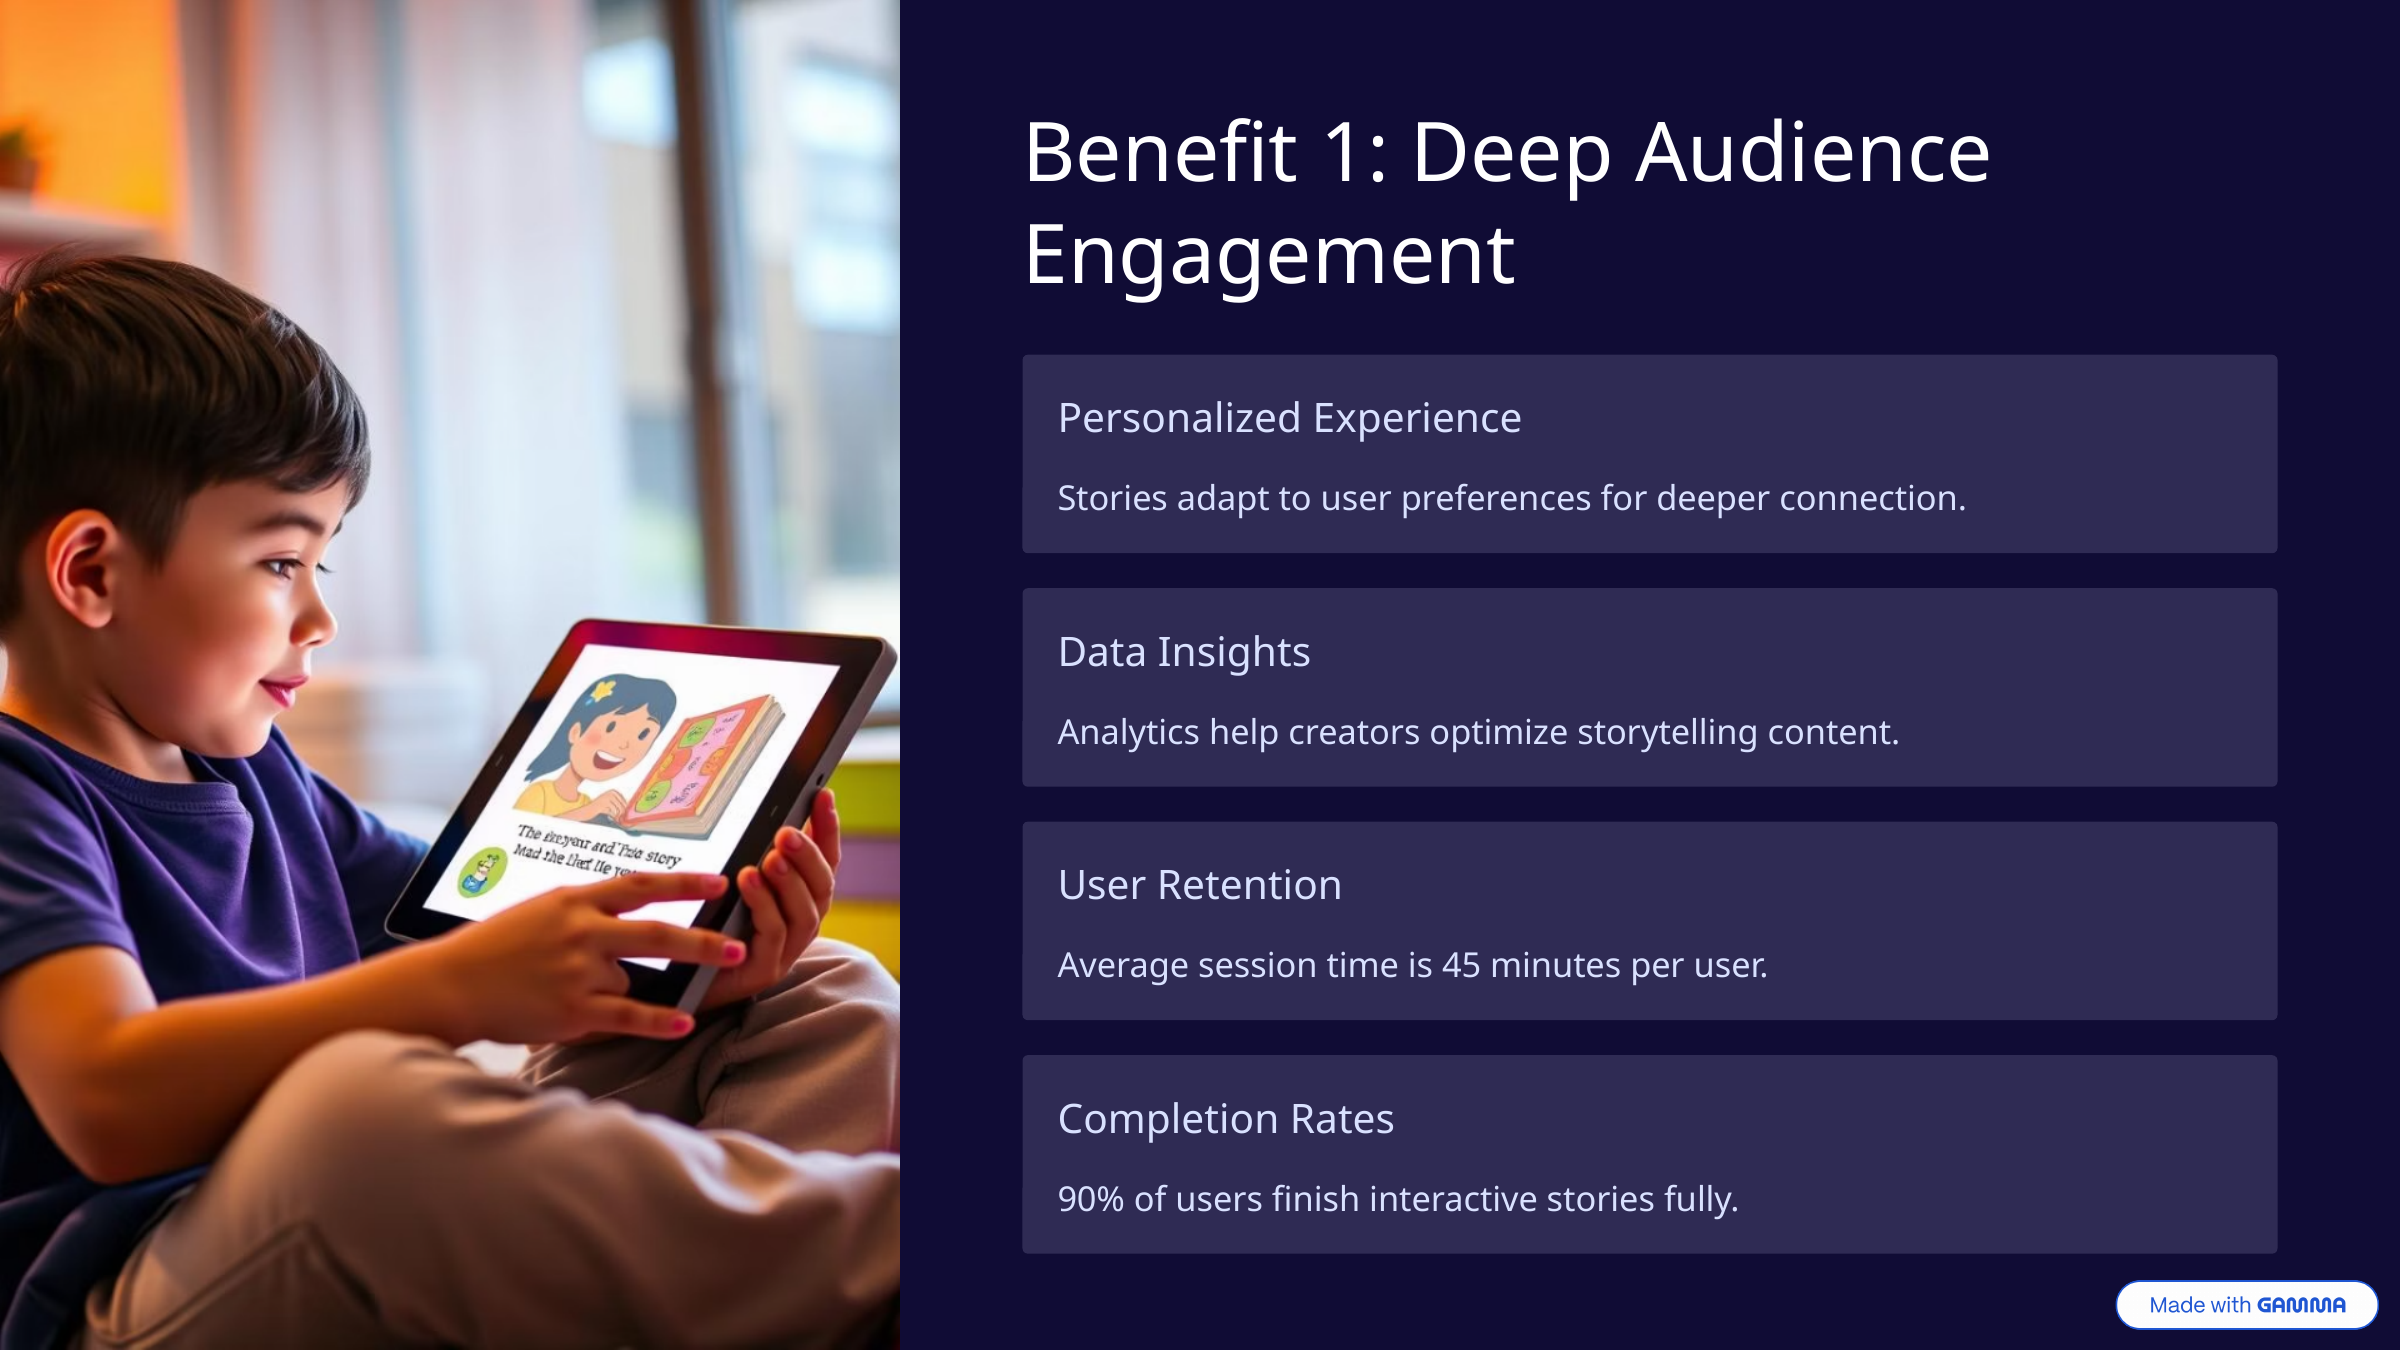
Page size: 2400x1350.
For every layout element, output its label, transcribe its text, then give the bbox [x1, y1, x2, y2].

text_box Stories adapt to user preferences for deeper connection. [1057, 462, 2243, 519]
text_box Data Insights [1057, 623, 1470, 675]
text_box [1022, 354, 2278, 554]
text_box Benefit 1: Deep Audience Engagement [1022, 96, 2278, 303]
text_box Analytics help creators optimize storytelling content. [1057, 695, 2243, 752]
picture [2106, 1271, 2389, 1339]
text_box Completion Rates [1057, 1090, 1470, 1142]
text_box [1022, 821, 2278, 1021]
text_box Personalized Experience [1057, 389, 1507, 442]
text_box [1022, 588, 2278, 787]
picture [0, 0, 900, 1350]
text_box 90% of users finish interactive stories fully. [1057, 1162, 2243, 1219]
text_box Average session time is 45 minutes per user. [1057, 929, 2243, 986]
text_box User Retention [1057, 856, 1470, 909]
text_box [1022, 1055, 2278, 1254]
